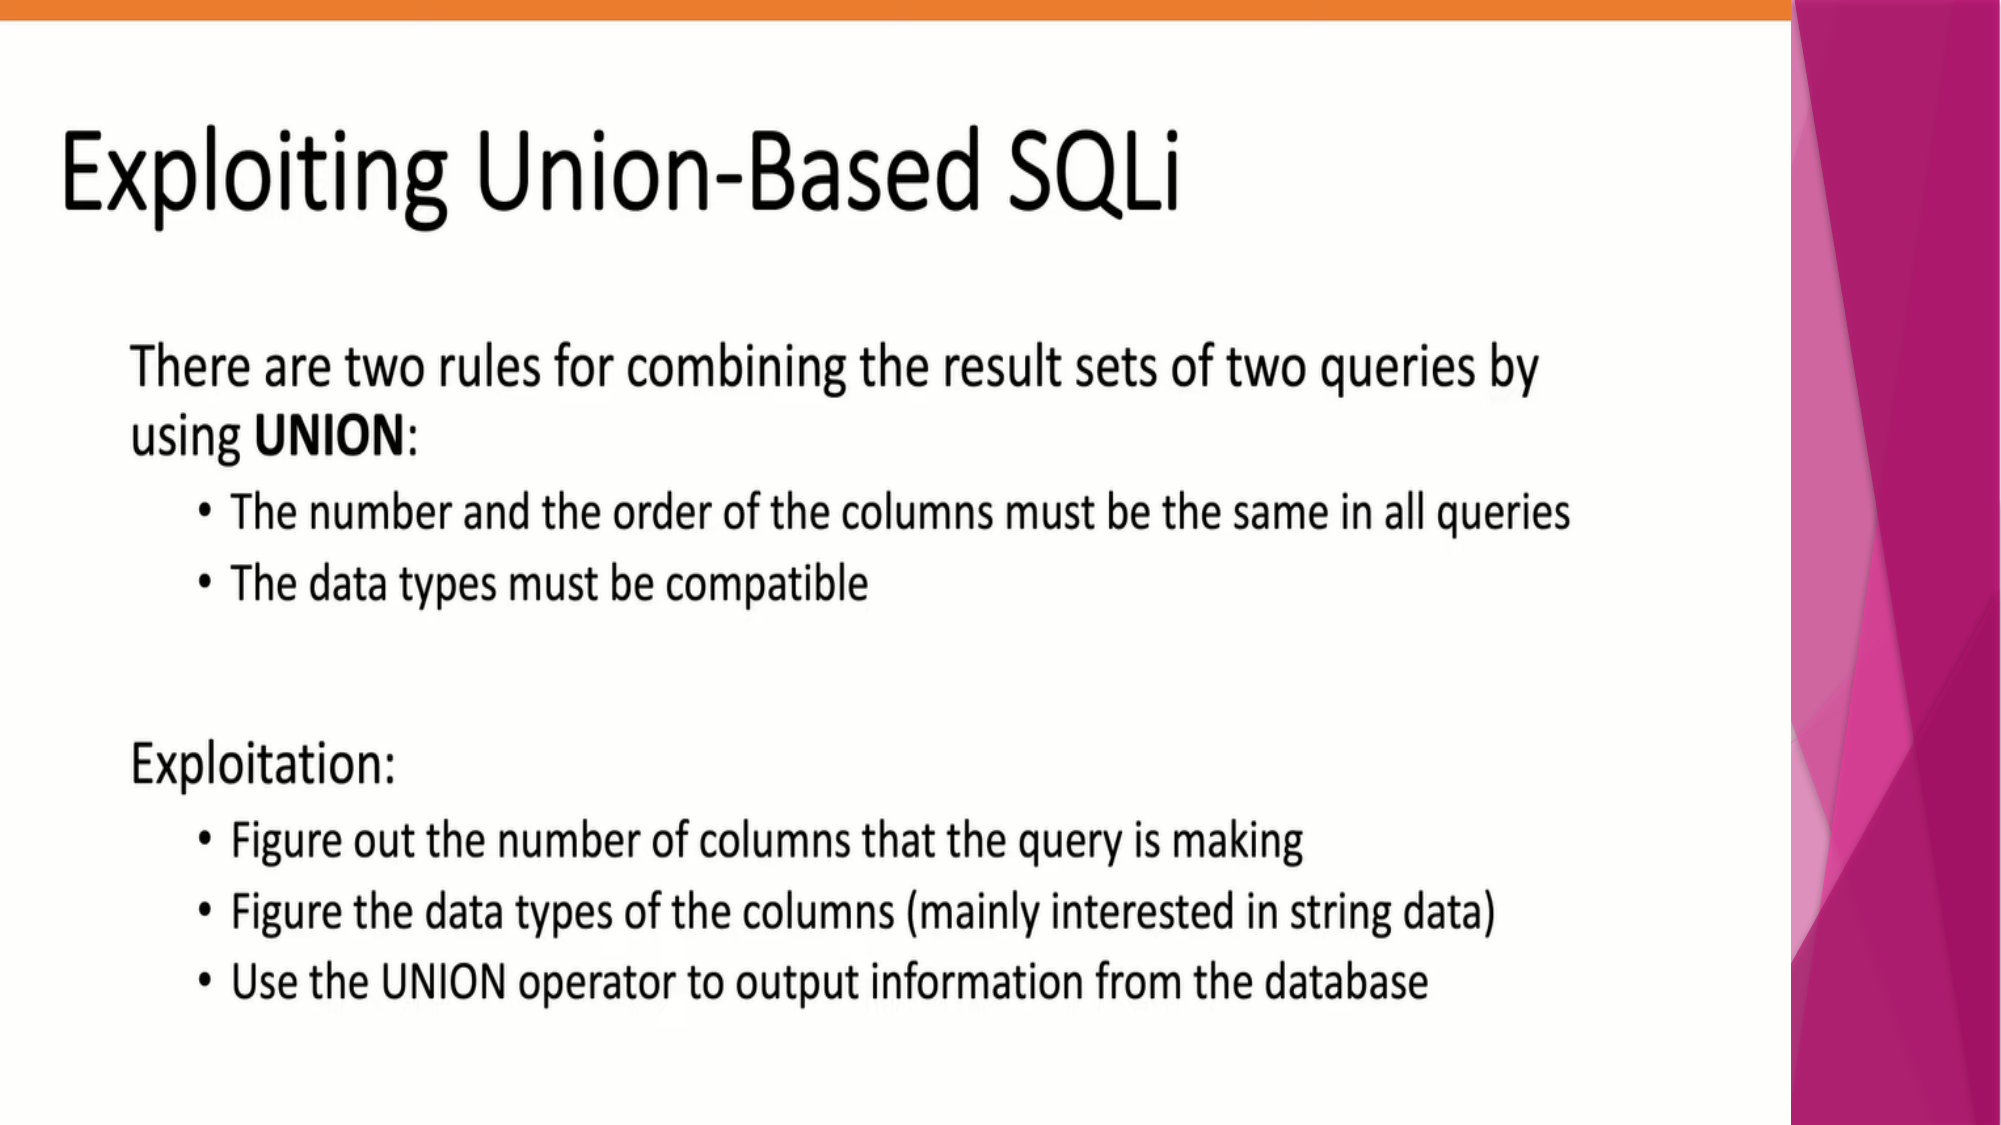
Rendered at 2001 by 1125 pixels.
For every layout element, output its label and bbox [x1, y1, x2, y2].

list [0, 0, 1792, 1125]
